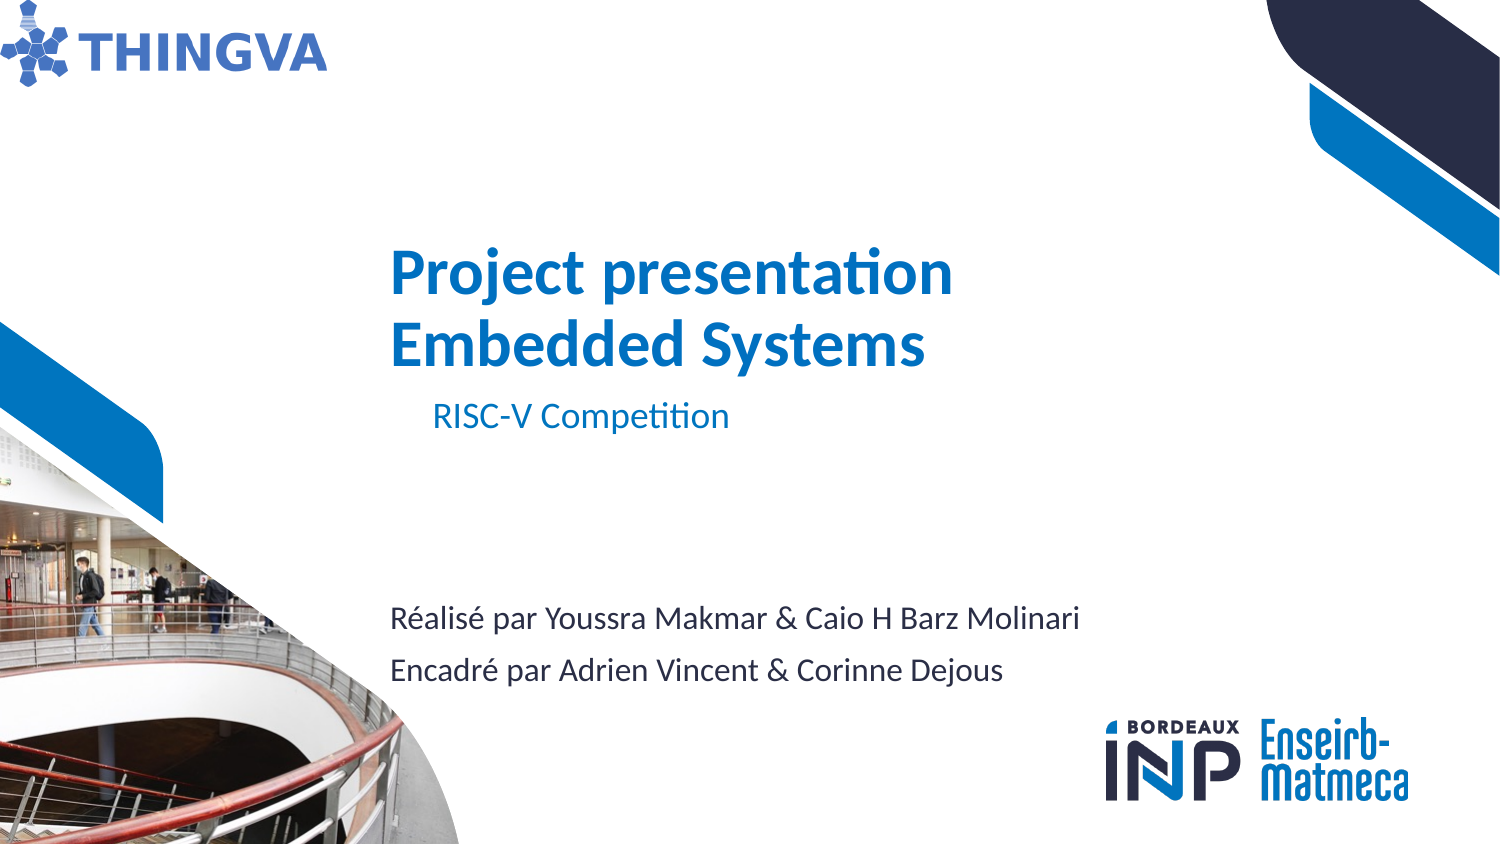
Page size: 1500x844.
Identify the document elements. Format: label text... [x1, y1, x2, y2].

list Réalisé par Youssra Makmar & Caio H Barz Molinari Encadré par Adrien Vincent & Corinne Dejous [375, 593, 1199, 844]
picture [0, 428, 375, 844]
picture [0, 0, 327, 87]
list Project presentation Embedded Systems RISC-V Competition [375, 229, 1199, 337]
